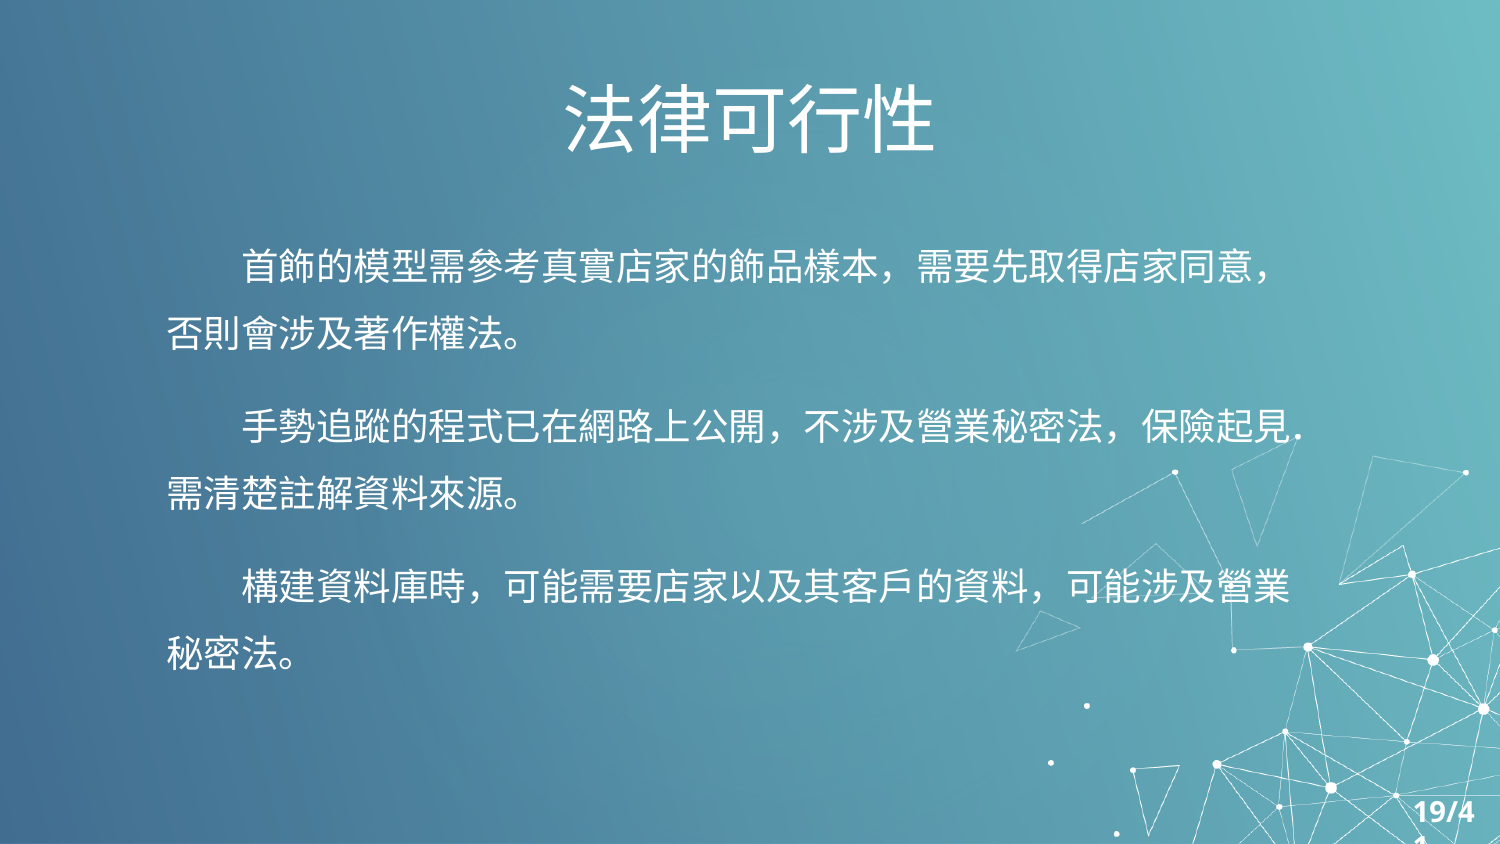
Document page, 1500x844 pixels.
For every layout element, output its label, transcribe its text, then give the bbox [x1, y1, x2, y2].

title 法律可行性 [322, 57, 1178, 170]
picture [0, 0, 1500, 844]
text_box 19/41 [1397, 778, 1500, 844]
list 首飾的模型需參考真實店家的飾品樣本，需要先取得店家同意，否則會涉及著作權法。 手勢追蹤的程式已在網路上公開，不涉及營業秘密法，保險起見需清楚註解資料來源。 構建資料庫時，可能需要店家以及其客戶的資料，可能涉及營業秘密法。 [151, 205, 1312, 755]
